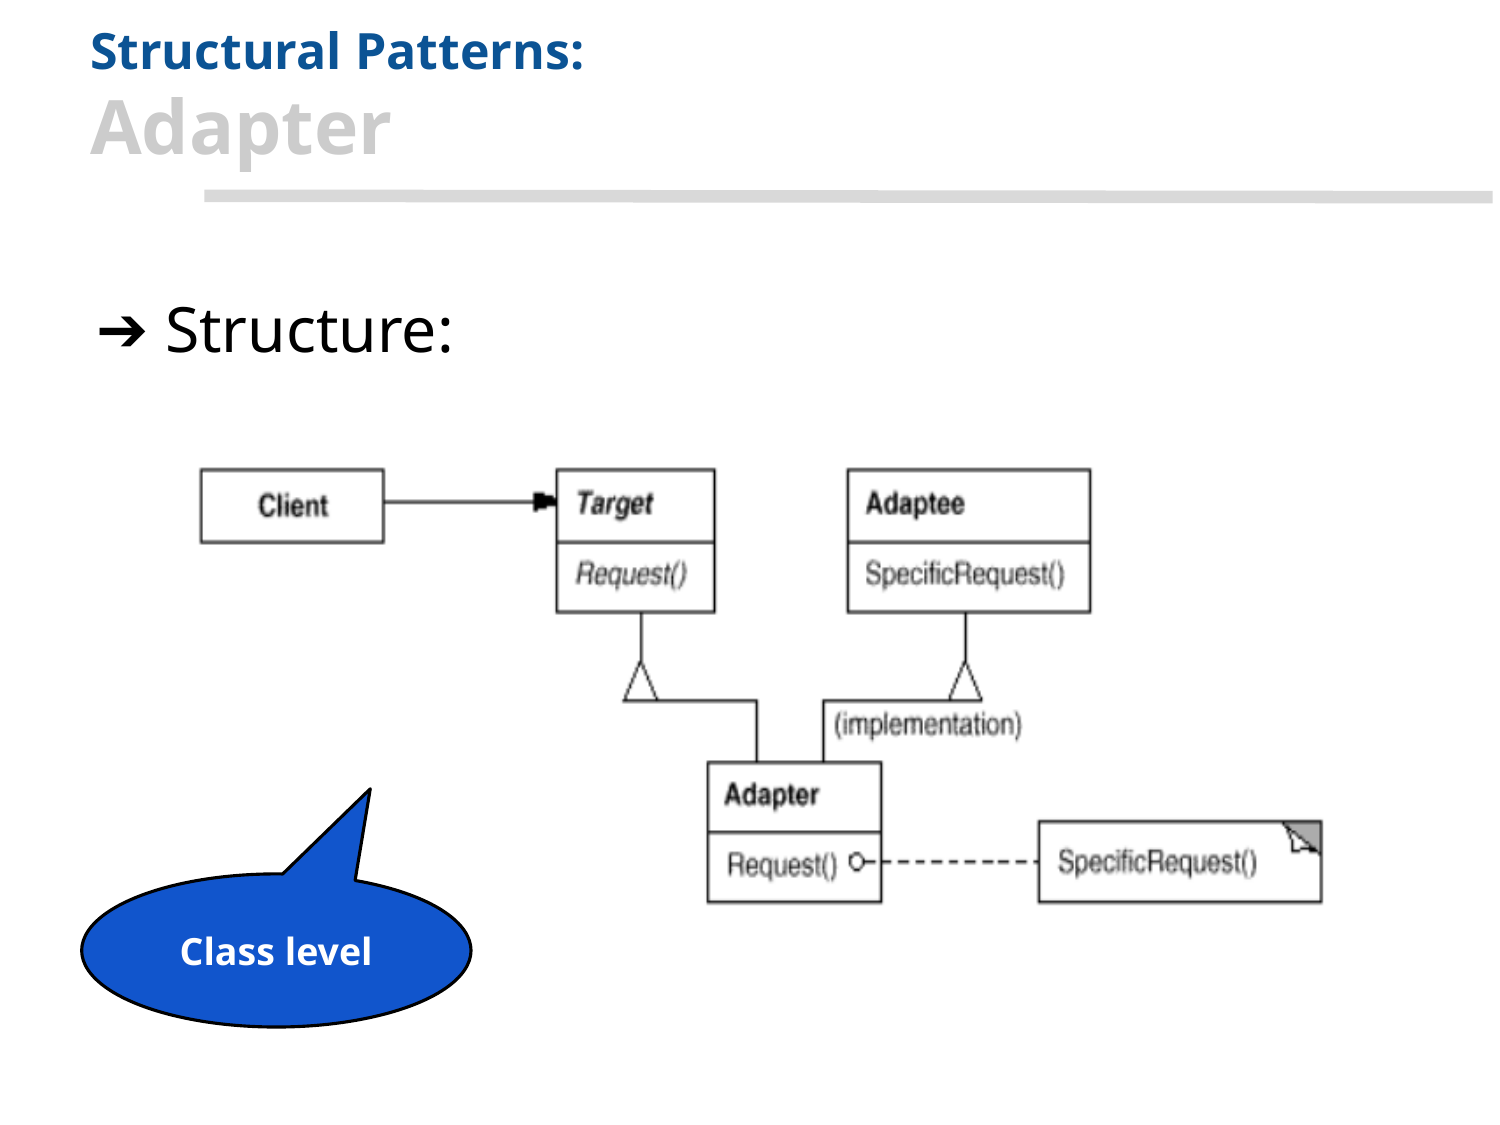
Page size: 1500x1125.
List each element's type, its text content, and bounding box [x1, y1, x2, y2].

list Structure: [75, 275, 1425, 1090]
title Structural Patterns: Adapter [75, 45, 1425, 185]
text_box Class level [81, 905, 437, 1028]
picture [123, 390, 1377, 987]
